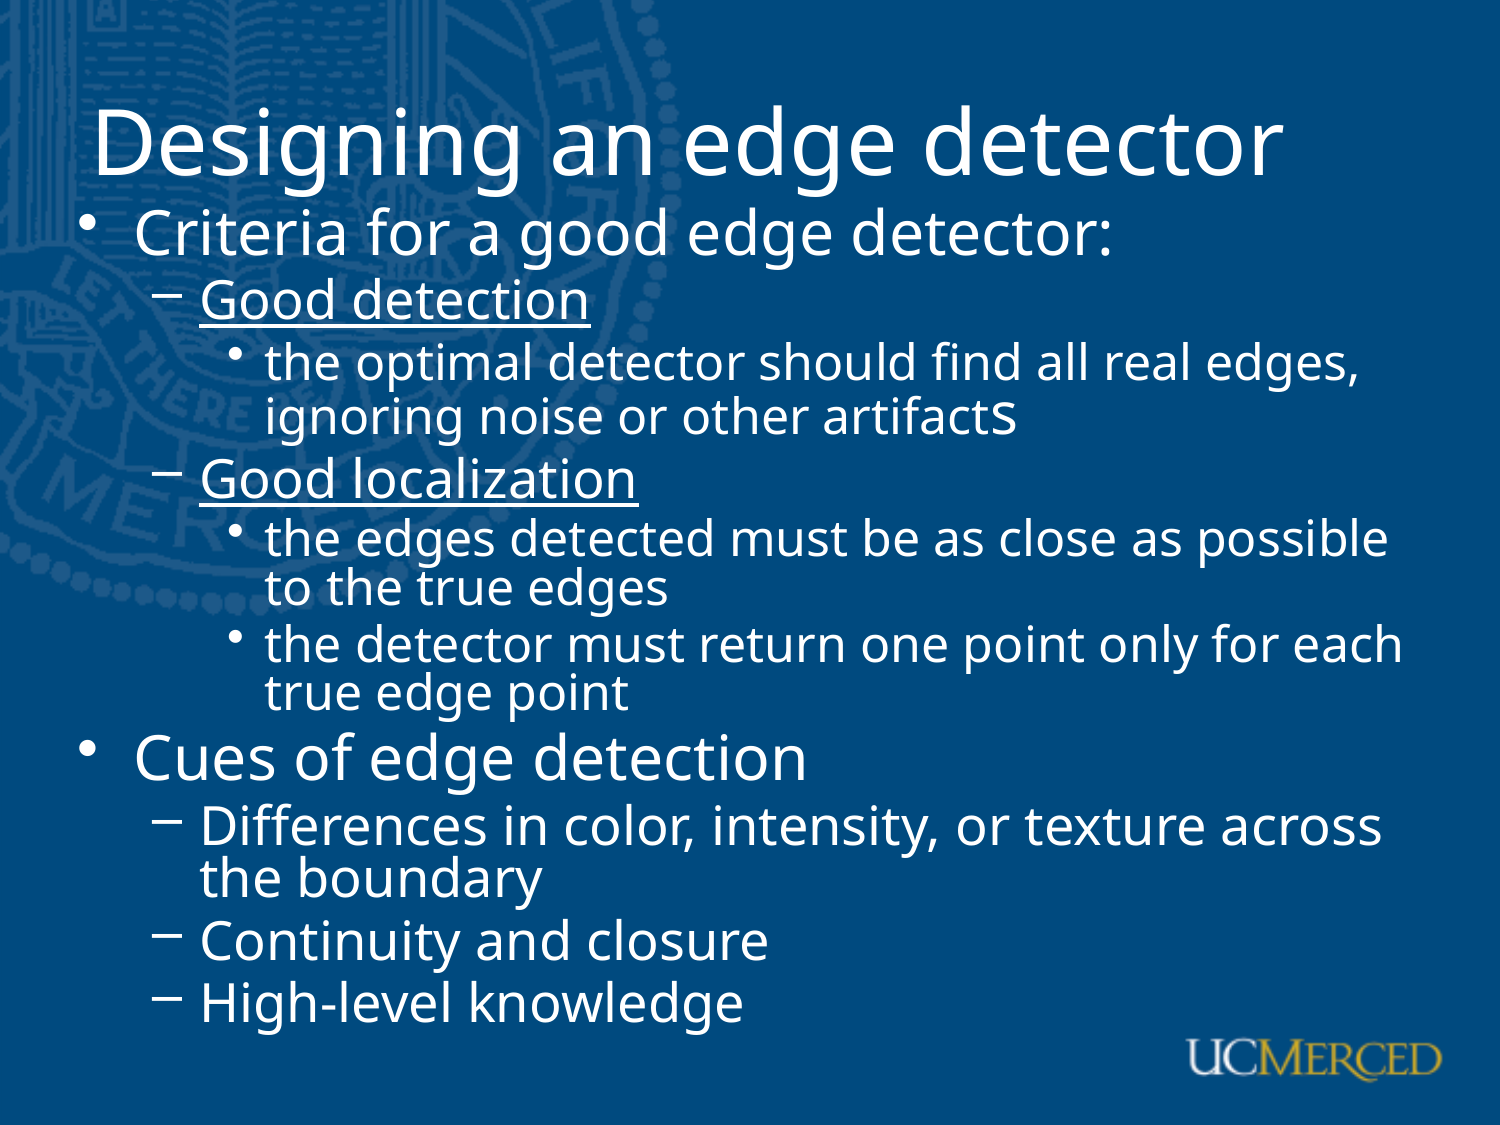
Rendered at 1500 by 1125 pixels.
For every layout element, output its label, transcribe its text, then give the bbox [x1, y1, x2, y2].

title Designing an edge detector [75, 45, 1425, 200]
picture [0, 0, 1500, 1125]
list Criteria for a good edge detector: Good detection the optimal detector should find all real edges, ignoring noise or other artifacts Good localization the edges detected must be as close as possible to the true edges the detector must return one point only for each true edge point Cues of edge detection Differences in color, intensity, or texture across the boundary Continuity and closure High-level knowledge [62, 200, 1450, 1013]
